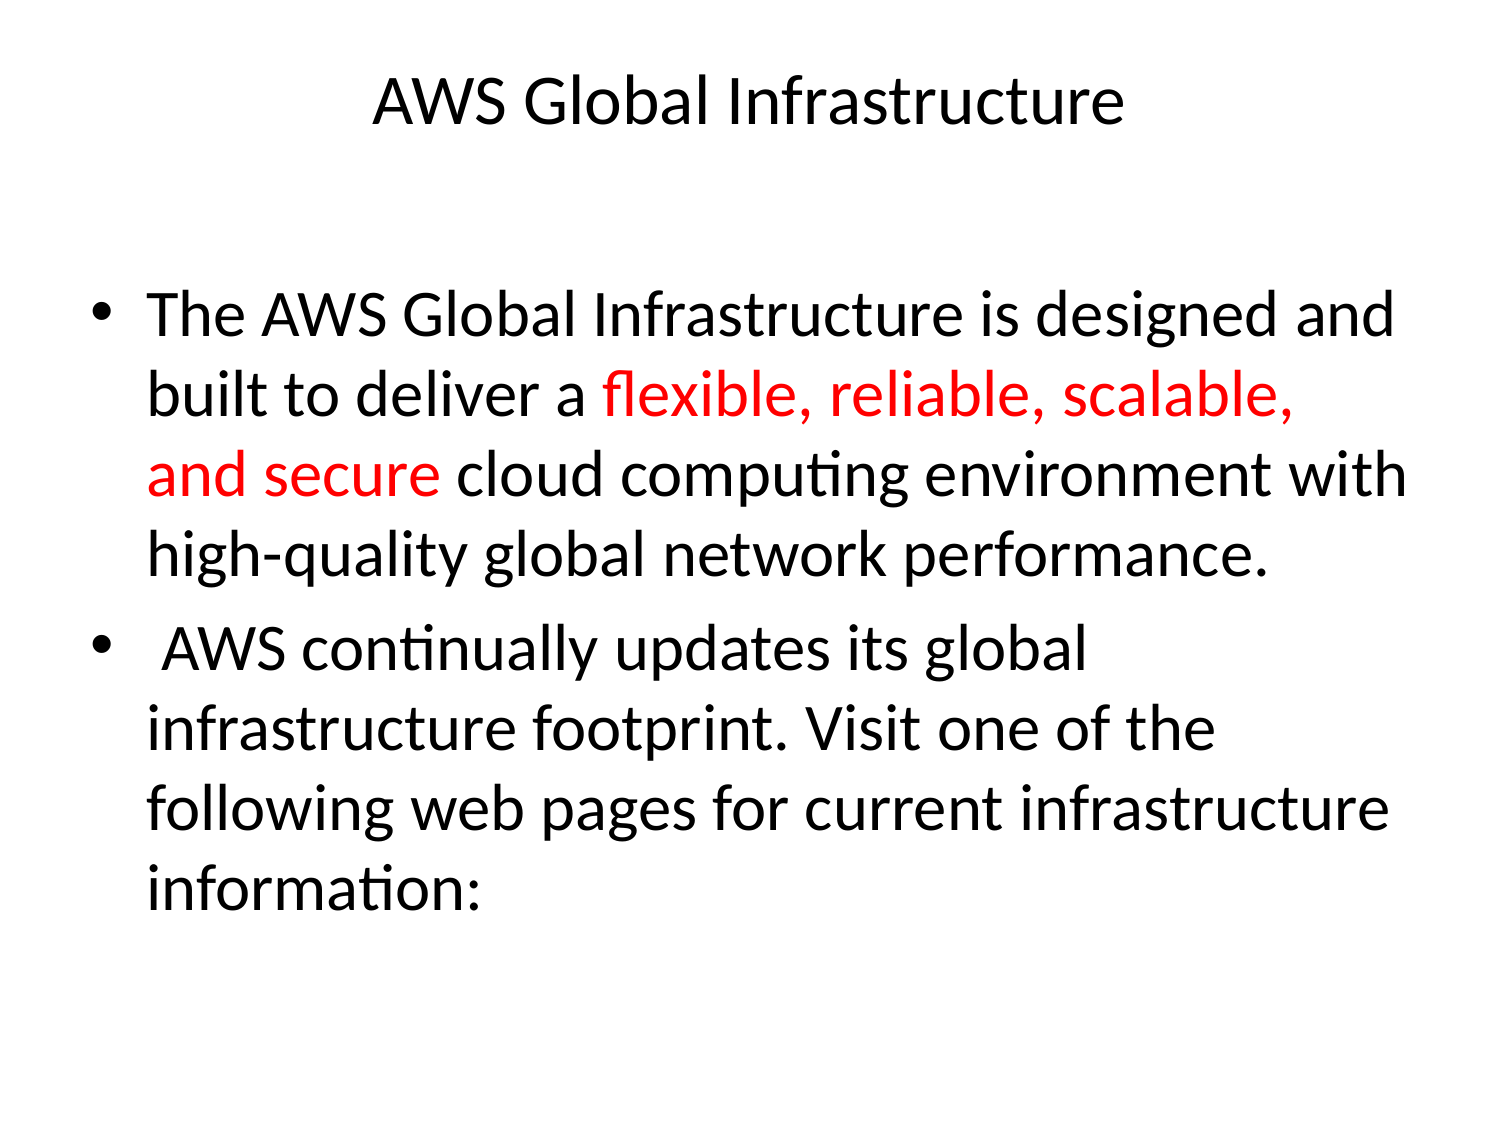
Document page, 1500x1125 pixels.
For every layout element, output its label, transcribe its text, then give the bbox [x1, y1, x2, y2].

title AWS Global Infrastructure [75, 45, 1425, 233]
list The AWS Global Infrastructure is designed and built to deliver a flexible, reliable, scalable, and secure cloud computing environment with high-quality global network performance. AWS continually updates its global infrastructure footprint. Visit one of the following web pages for current infrastructure information: [75, 262, 1425, 1005]
